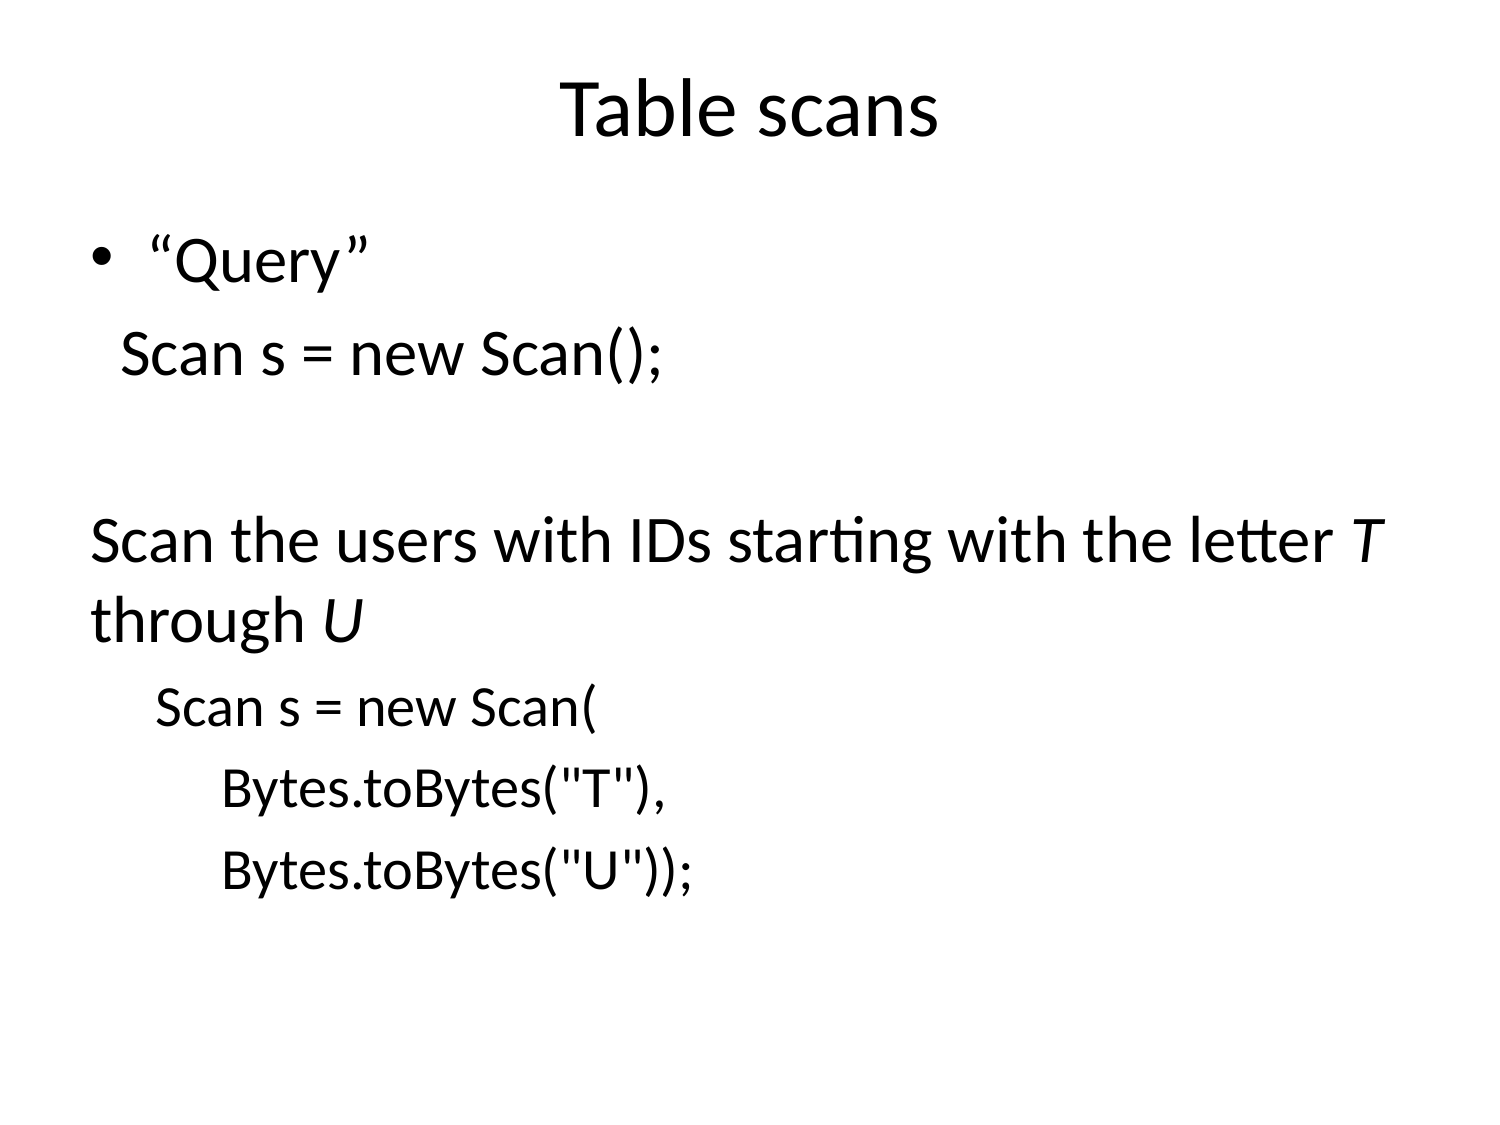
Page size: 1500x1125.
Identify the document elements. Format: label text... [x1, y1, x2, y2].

list “Query” Scan s = new Scan(); Scan the users with IDs starting with the letter T through U Scan s = new Scan( Bytes.toBytes("T"), Bytes.toBytes("U")); [75, 208, 1425, 1005]
title Table scans [75, 45, 1425, 161]
